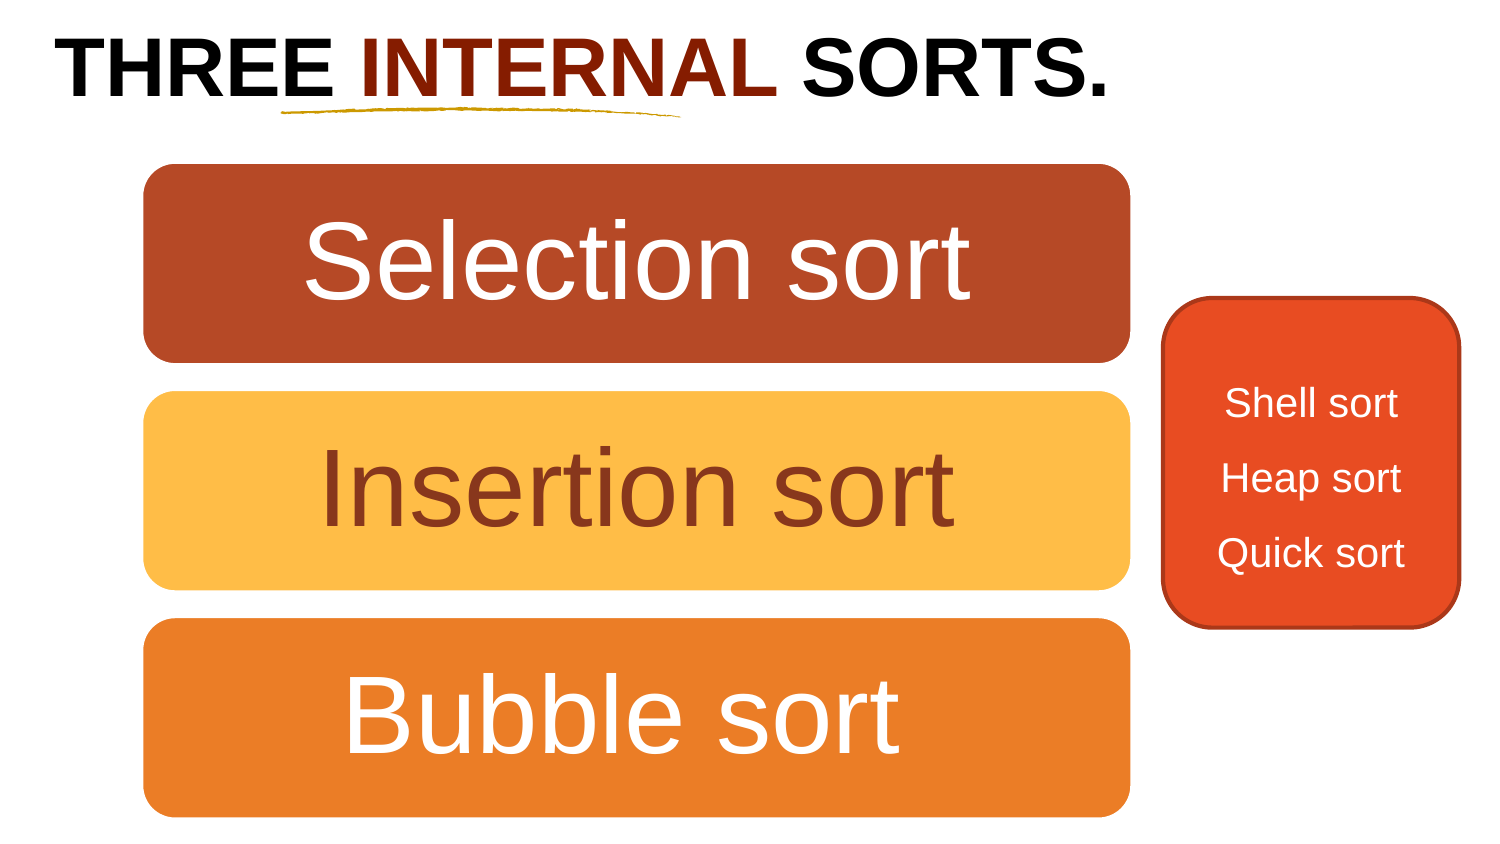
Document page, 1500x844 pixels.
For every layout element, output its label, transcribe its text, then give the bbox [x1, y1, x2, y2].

text_box Selection sort [139, 159, 1135, 368]
text_box Insertion sort [139, 386, 1135, 595]
text_box Bubble sort [139, 614, 1135, 822]
title THREE INTERNAL SORTS. [54, 24, 1441, 115]
text_box Shell sort Heap sort Quick sort [1160, 295, 1462, 630]
